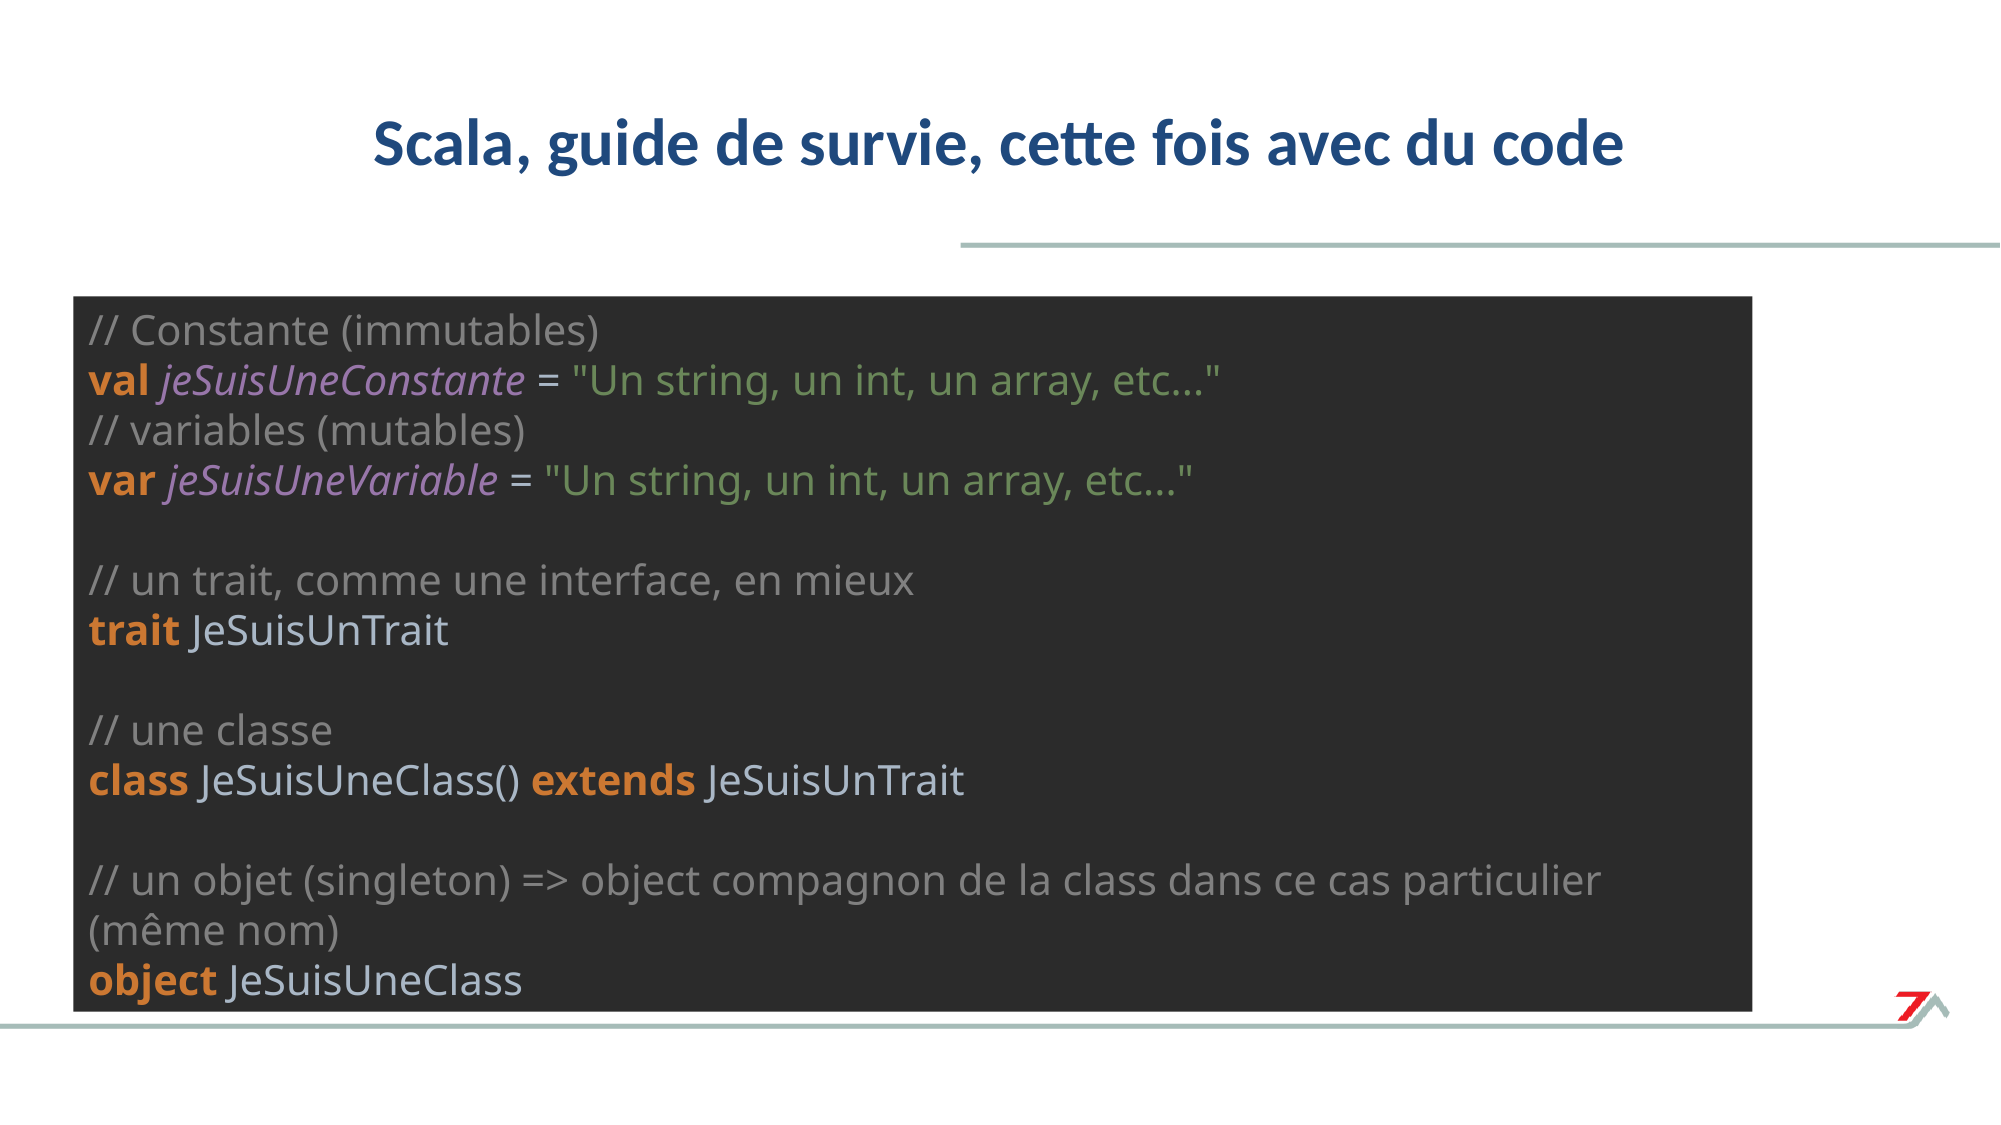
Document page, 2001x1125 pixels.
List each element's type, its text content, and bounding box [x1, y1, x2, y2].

title Scala, guide de survie, cette fois avec du code [99, 45, 1900, 233]
picture [960, 208, 2000, 256]
picture [0, 988, 1974, 1047]
text_box // Constante (immutables) val jeSuisUneConstante = "Un string, un int, un array, etc..." // variables (mutables) var jeSuisUneVariable = "Un string, un int, un array, etc..." // un trait, comme une interface, en mieux trait JeSuisUnTrait // une classe class JeSuisUneClass() extends JeSuisUnTrait // un objet (singleton) => object compagnon de la class dans ce cas particulier (même nom) object JeSuisUneClass [73, 296, 1753, 1012]
